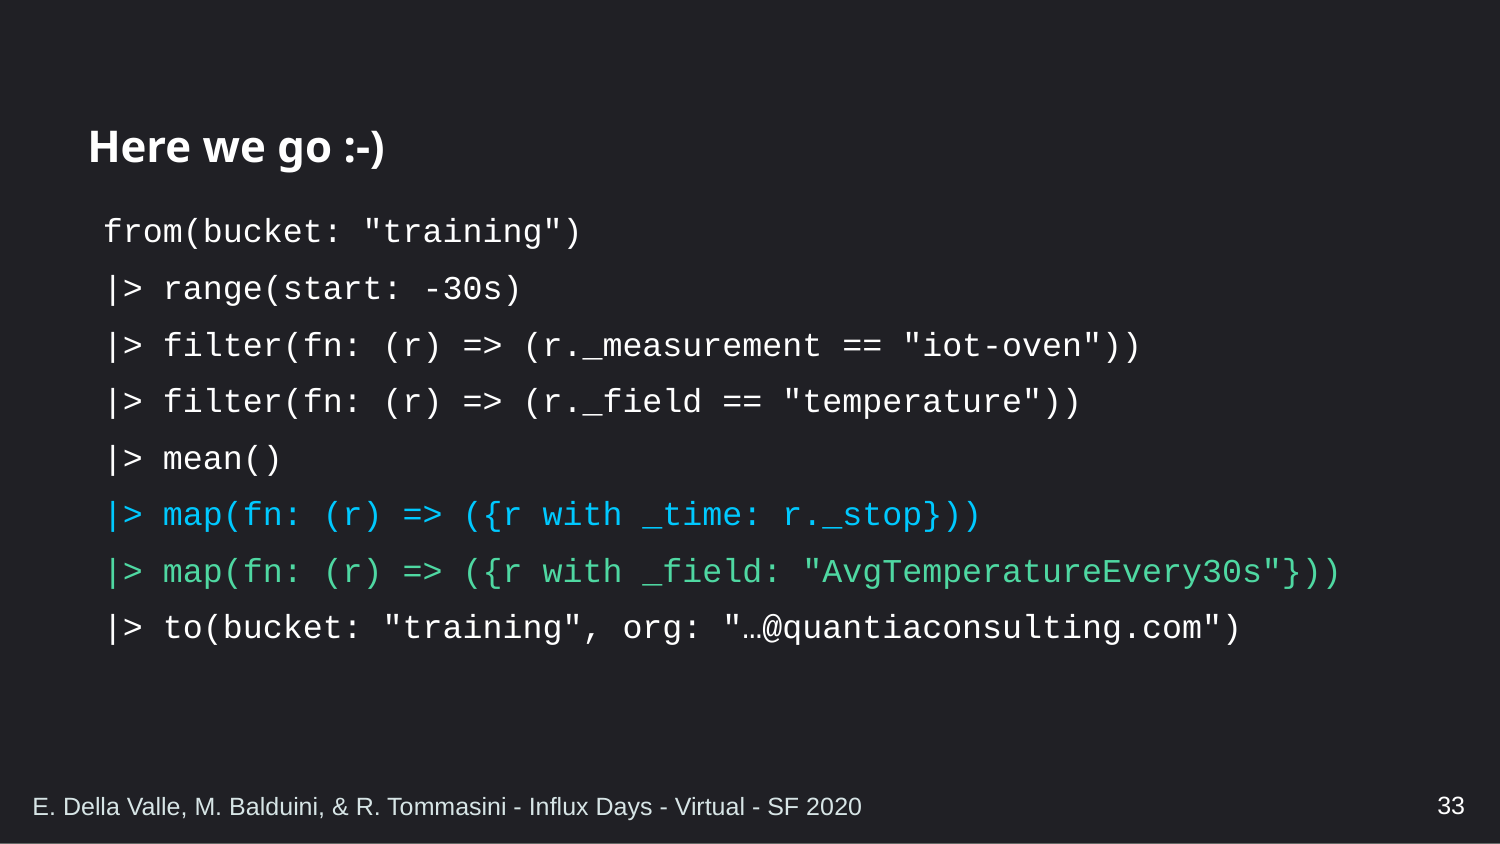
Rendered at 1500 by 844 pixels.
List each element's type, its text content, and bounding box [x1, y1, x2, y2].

title Here we go :-) [76, 99, 1423, 196]
slide_number 33 [1142, 782, 1481, 828]
list from(bucket: "training") |> range(start: -30s) |> filter(fn: (r) => (r._measurement == "iot-oven")) |> filter(fn: (r) => (r._field == "temperature")) |> mean() |> map(fn: (r) => ({r with _time: r._stop})) |> map(fn: (r) => ({r with _field: "AvgTemperatureEvery30s"})) |> to(bucket: "training", org: "…@quantiaconsulting.com") [76, 204, 1423, 761]
footer E. Della Valle, M. Balduini, & R. Tommasini - Influx Days - Virtual - SF 2020 [17, 783, 1135, 828]
